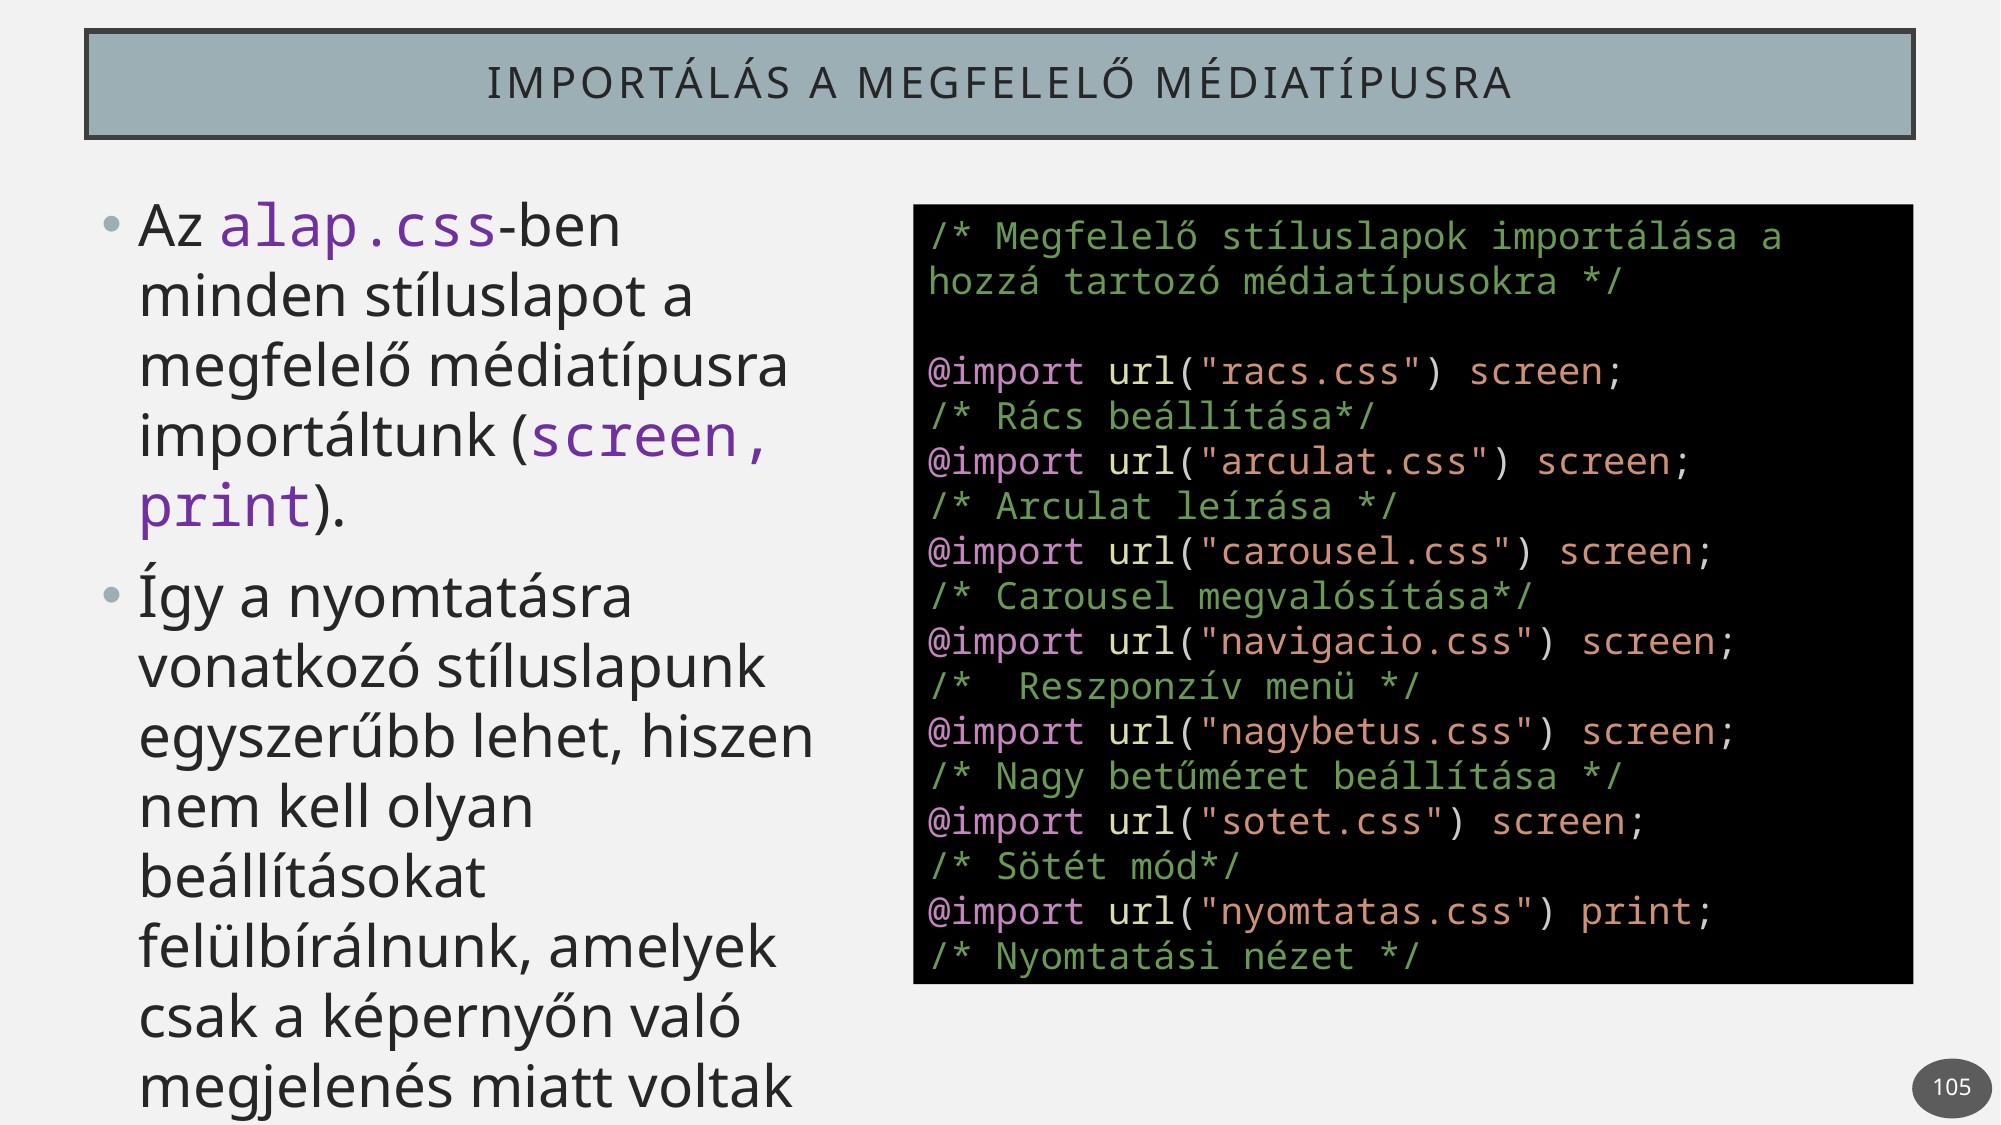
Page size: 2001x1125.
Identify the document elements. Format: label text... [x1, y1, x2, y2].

text_box /* Megfelelő stíluslapok importálása a hozzá tartozó médiatípusokra */ @import url("racs.css") screen; /* Rács beállítása*/ @import url("arculat.css") screen; /* Arculat leírása */ @import url("carousel.css") screen; /* Carousel megvalósítása*/ @import url("navigacio.css") screen; /* Reszponzív menü */ @import url("nagybetus.css") screen; /* Nagy betűméret beállítása */ @import url("sotet.css") screen; /* Sötét mód*/ @import url("nyomtatas.css") print; /* Nyomtatási nézet */ [913, 204, 1914, 985]
list Az alap.css-ben minden stíluslapot a megfelelő médiatípusra importáltunk (screen, print). Így a nyomtatásra vonatkozó stíluslapunk egyszerűbb lehet, hiszen nem kell olyan beállításokat felülbírálnunk, amelyek csak a képernyőn való megjelenés miatt voltak fontosak. [86, 181, 860, 1047]
title Importálás a megfelelő médiatípusra [84, 28, 1916, 140]
slide_number 105 [1912, 1058, 1993, 1119]
